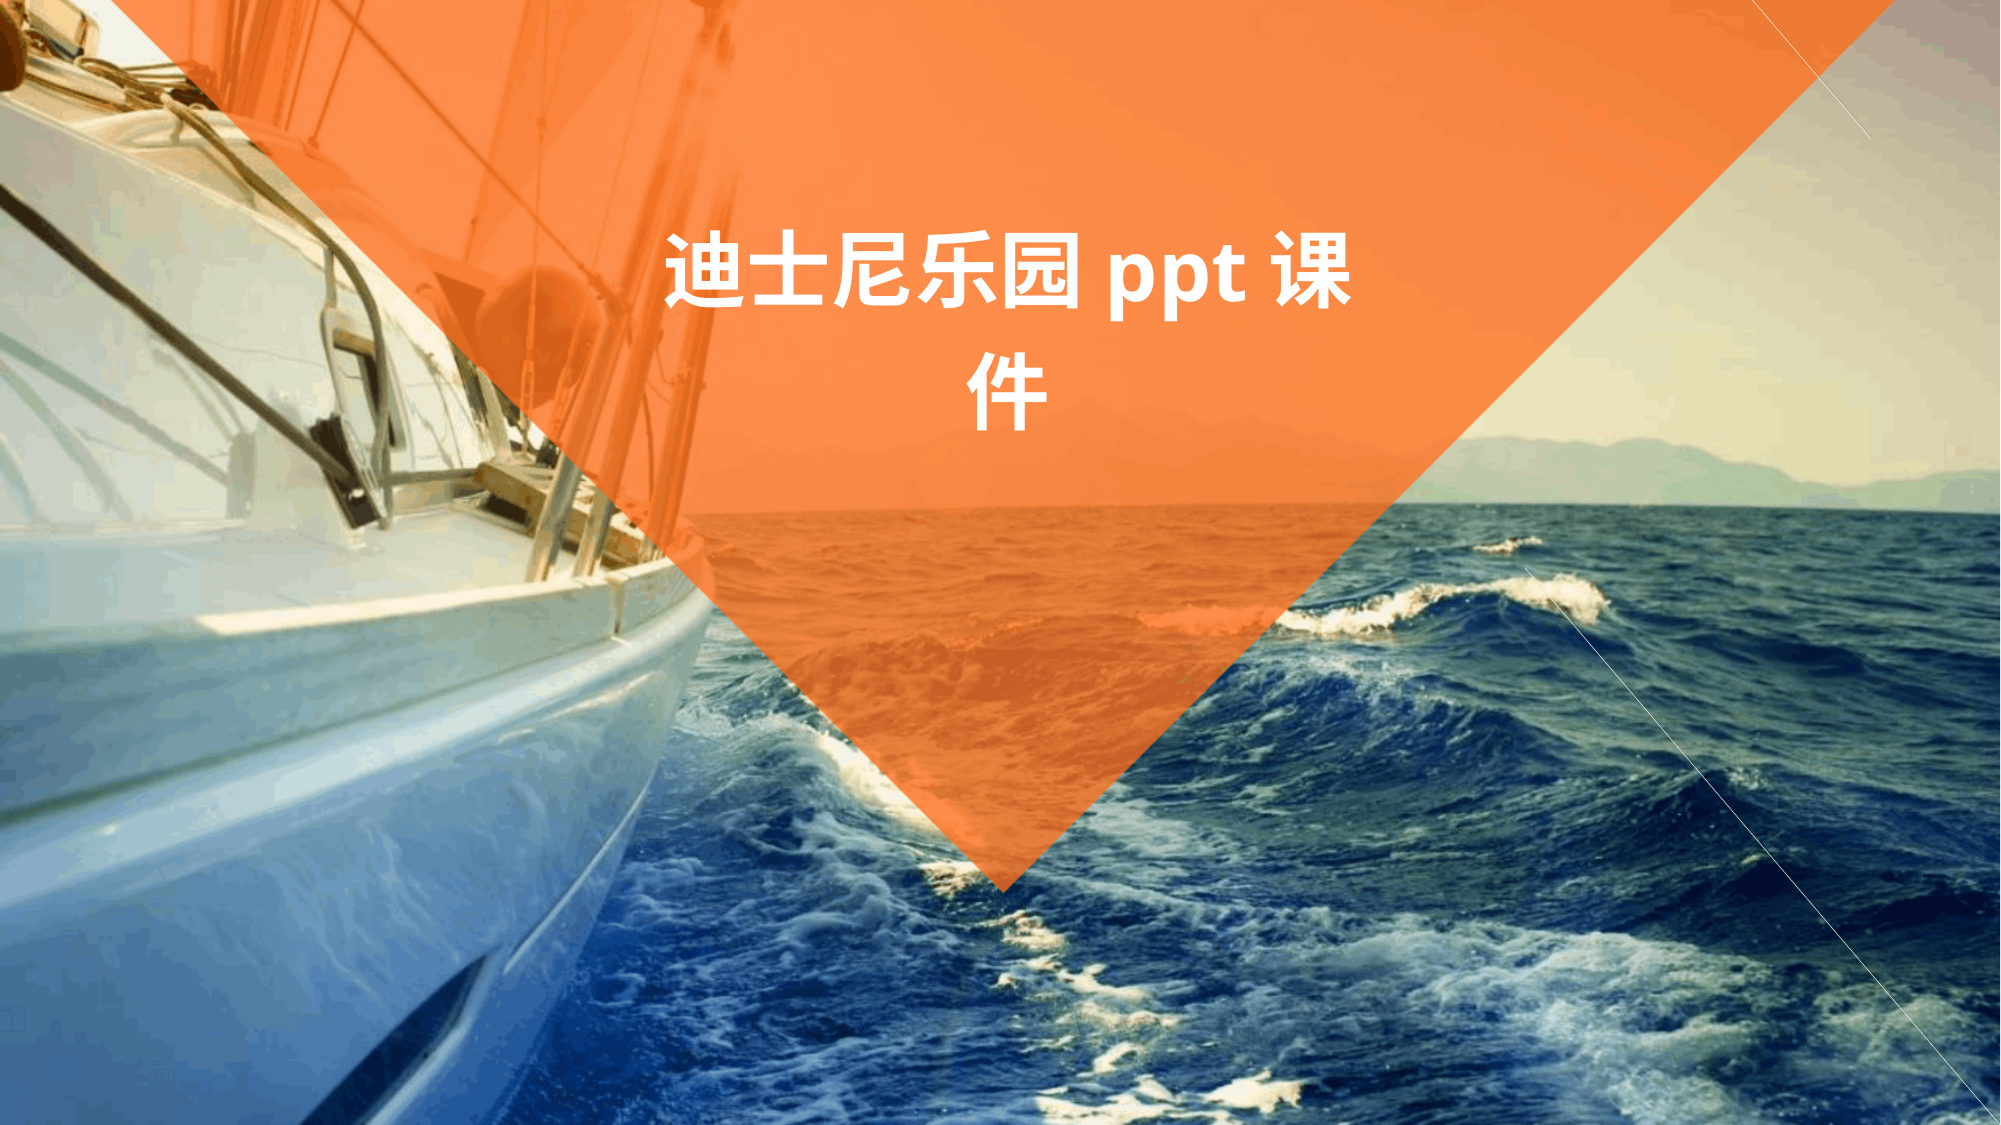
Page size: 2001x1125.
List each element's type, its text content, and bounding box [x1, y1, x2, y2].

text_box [1725, 0, 1872, 140]
picture [0, 0, 2001, 1125]
text_box 迪士尼乐园ppt课件 [607, 214, 1409, 448]
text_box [1525, 567, 2000, 1125]
